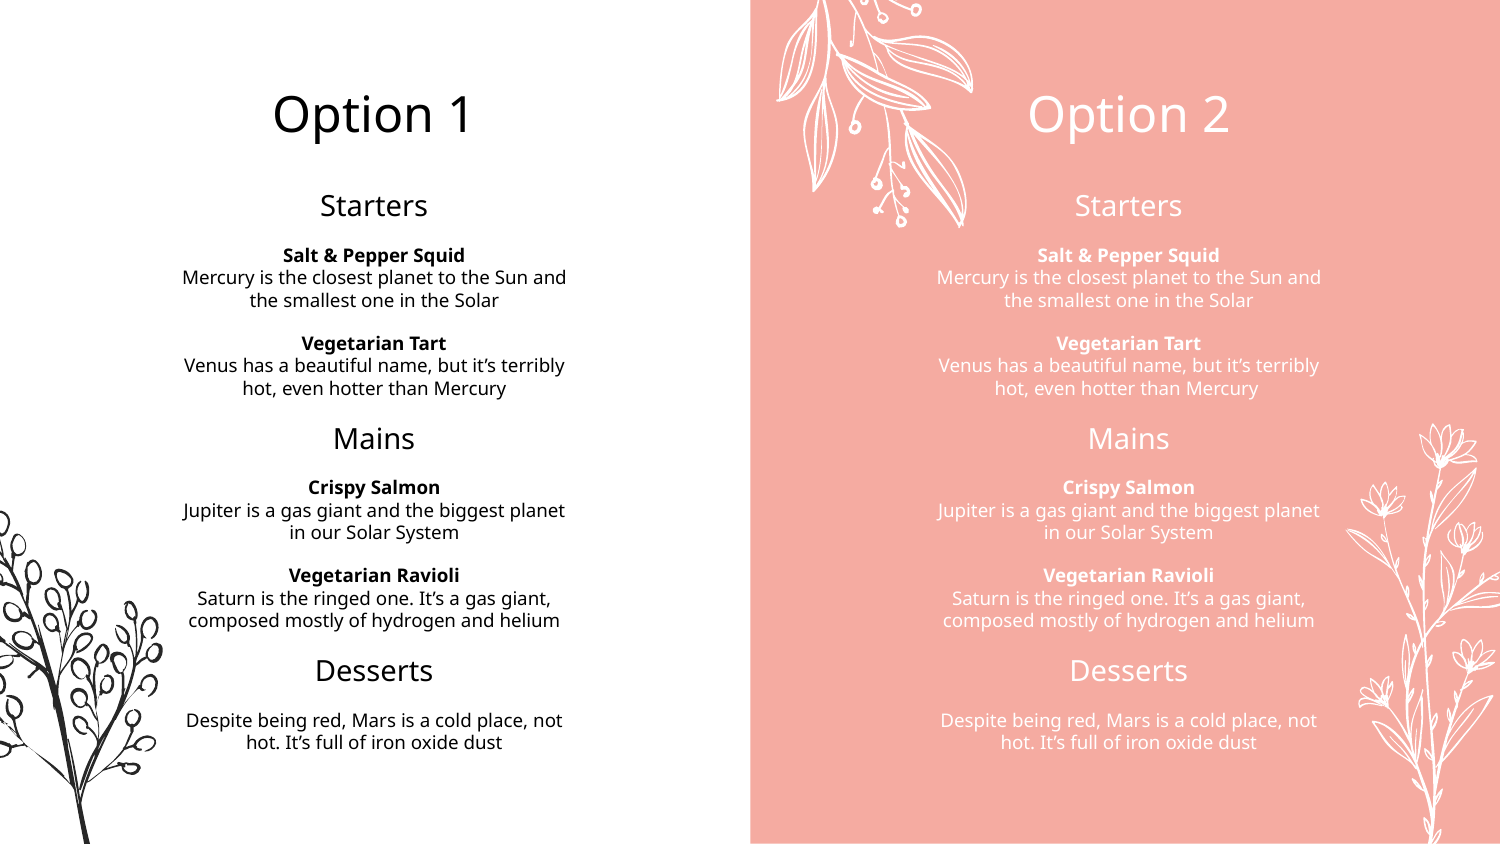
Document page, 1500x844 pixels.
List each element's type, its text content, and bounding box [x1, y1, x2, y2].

title Option 2 [917, 65, 1340, 161]
text_box [803, 0, 974, 229]
text_box [1345, 423, 1500, 844]
text_box [0, 510, 11, 537]
title Option 1 [163, 65, 586, 161]
subtitle Starters Salt & Pepper Squid Mercury is the closest planet to the Sun and the smallest one in the Solar Vegetarian Tart Venus has a beautiful name, but it’s terribly hot, even hotter than Mercury Mains Crispy Salmon Jupiter is a gas giant and the biggest planet in our Solar System Vegetarian Ravioli Saturn is the ringed one. It’s a gas giant, composed mostly of hydrogen and helium Desserts Despite being red, Mars is a cold place, not hot. It’s full of iron oxide dust [159, 172, 590, 461]
text_box [0, 533, 163, 844]
subtitle Starters Salt & Pepper Squid Mercury is the closest planet to the Sun and the smallest one in the Solar Vegetarian Tart Venus has a beautiful name, but it’s terribly hot, even hotter than Mercury Mains Crispy Salmon Jupiter is a gas giant and the biggest planet in our Solar System Vegetarian Ravioli Saturn is the ringed one. It’s a gas giant, composed mostly of hydrogen and helium Desserts Despite being red, Mars is a cold place, not hot. It’s full of iron oxide dust [913, 172, 1344, 461]
text_box [776, 0, 820, 102]
